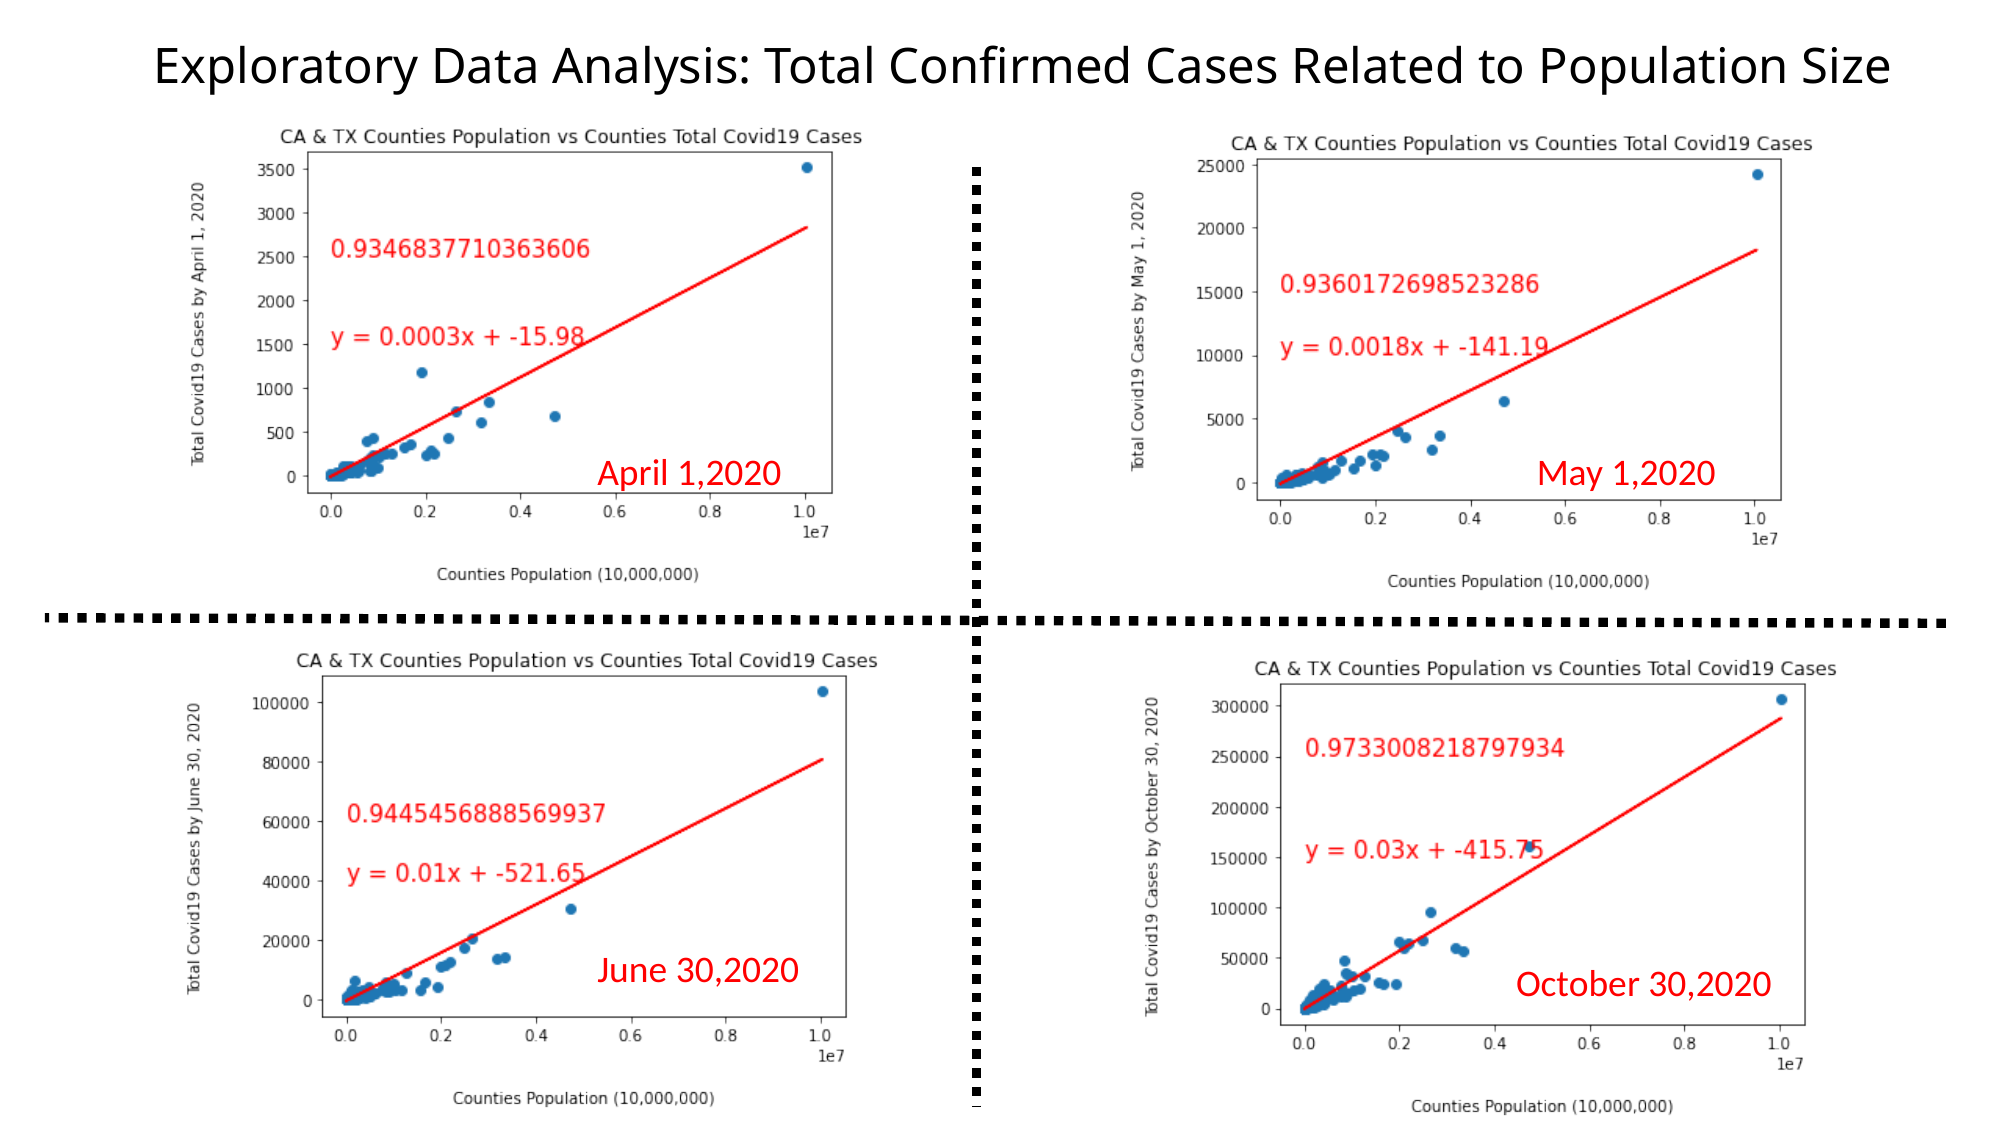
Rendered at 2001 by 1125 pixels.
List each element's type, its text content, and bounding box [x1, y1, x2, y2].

picture [182, 117, 874, 593]
picture [1122, 124, 1823, 600]
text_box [44, 617, 1946, 624]
picture [177, 641, 888, 1117]
picture [1136, 649, 1847, 1125]
title Exploratory Data Analysis: Total Confirmed Cases Related to Population Size [138, 0, 1955, 131]
